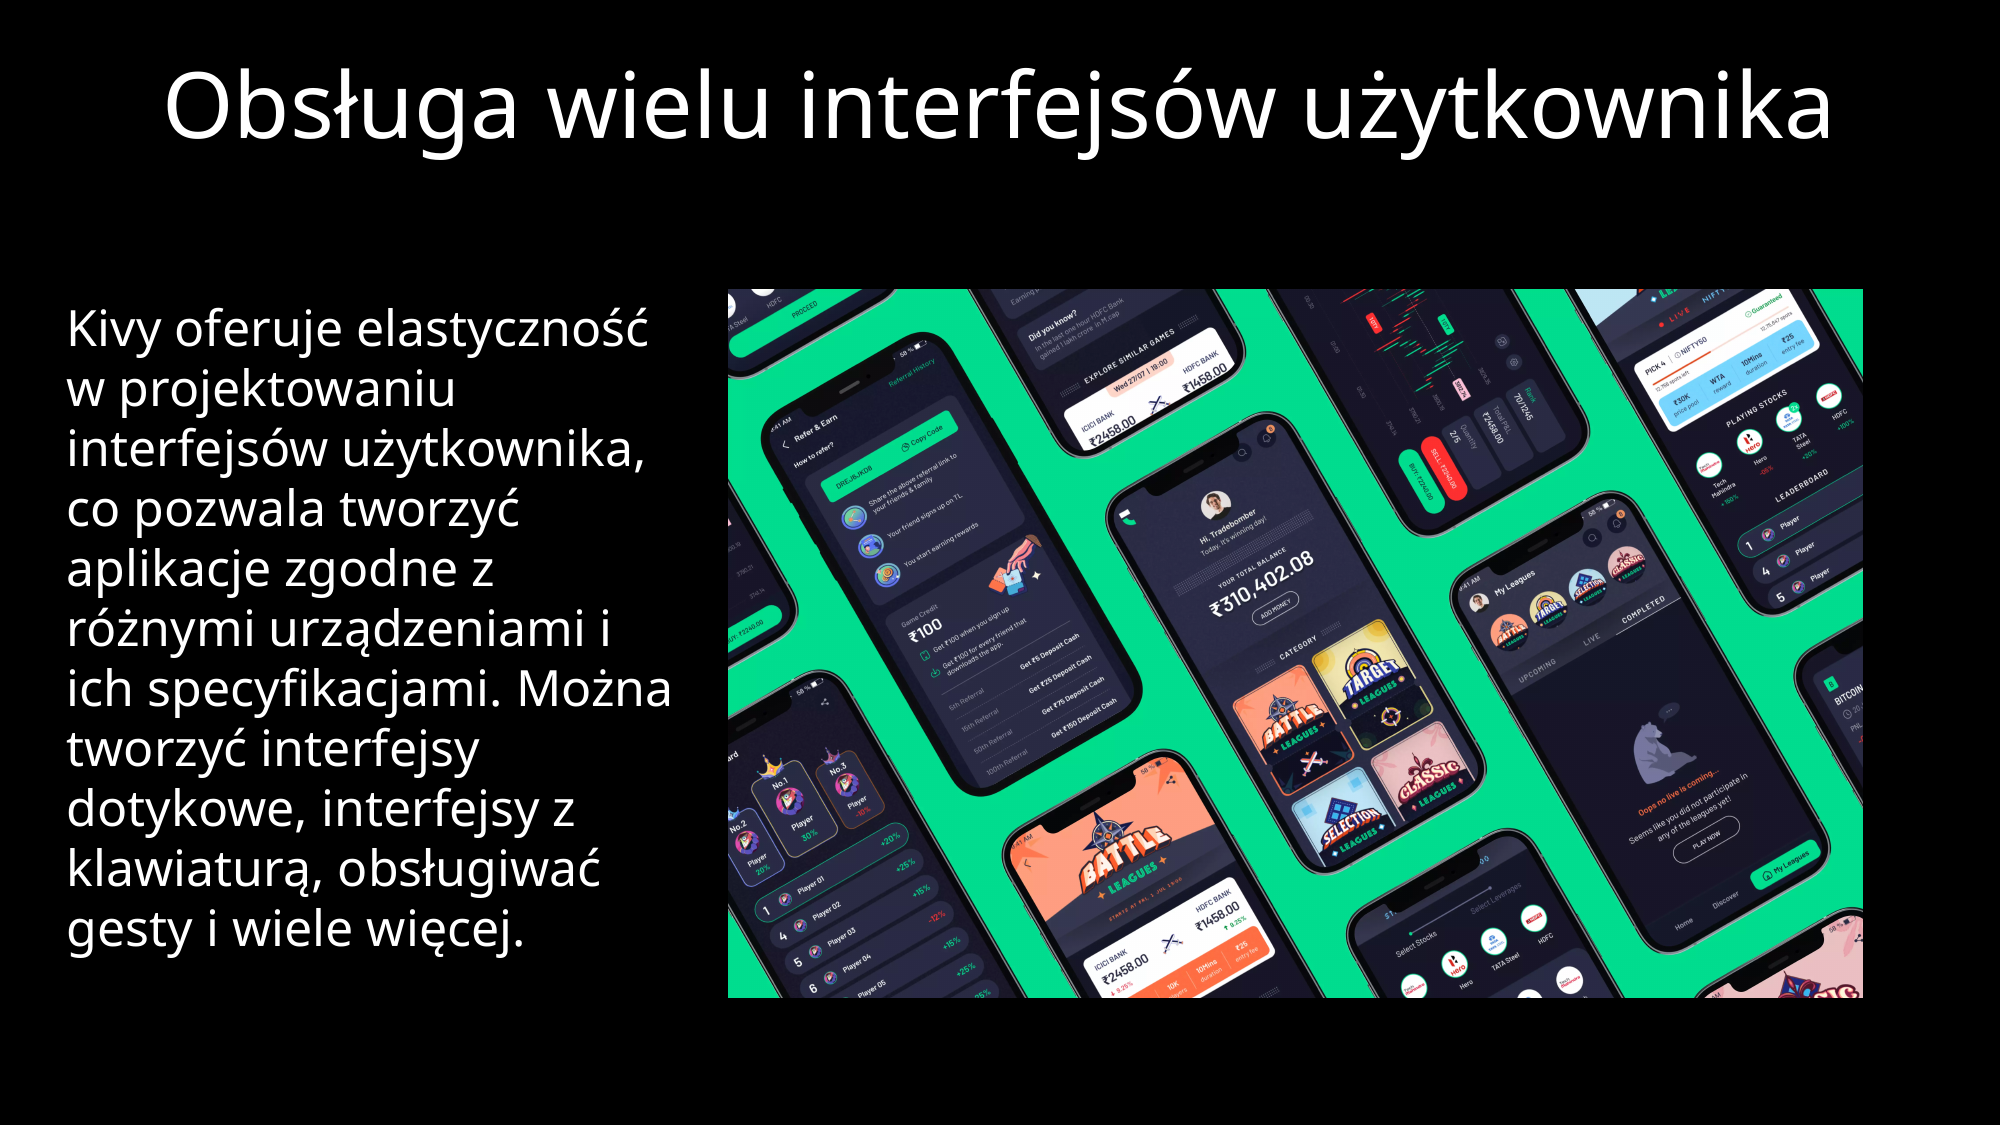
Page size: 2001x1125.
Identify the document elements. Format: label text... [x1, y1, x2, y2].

picture [728, 288, 1863, 999]
title Obsługa wielu interfejsów użytkownika [1025, 0, 1863, 218]
text_box Kivy oferuje elastyczność w projektowaniu interfejsów użytkownika, co pozwala tworzyć aplikacje zgodne z różnymi urządzeniami i ich specyfikacjami. Można tworzyć interfejsy dotykowe, interfejsy z klawiaturą, obsługiwać gesty i wiele więcej. [52, 289, 704, 964]
text_box [79, 0, 1025, 588]
